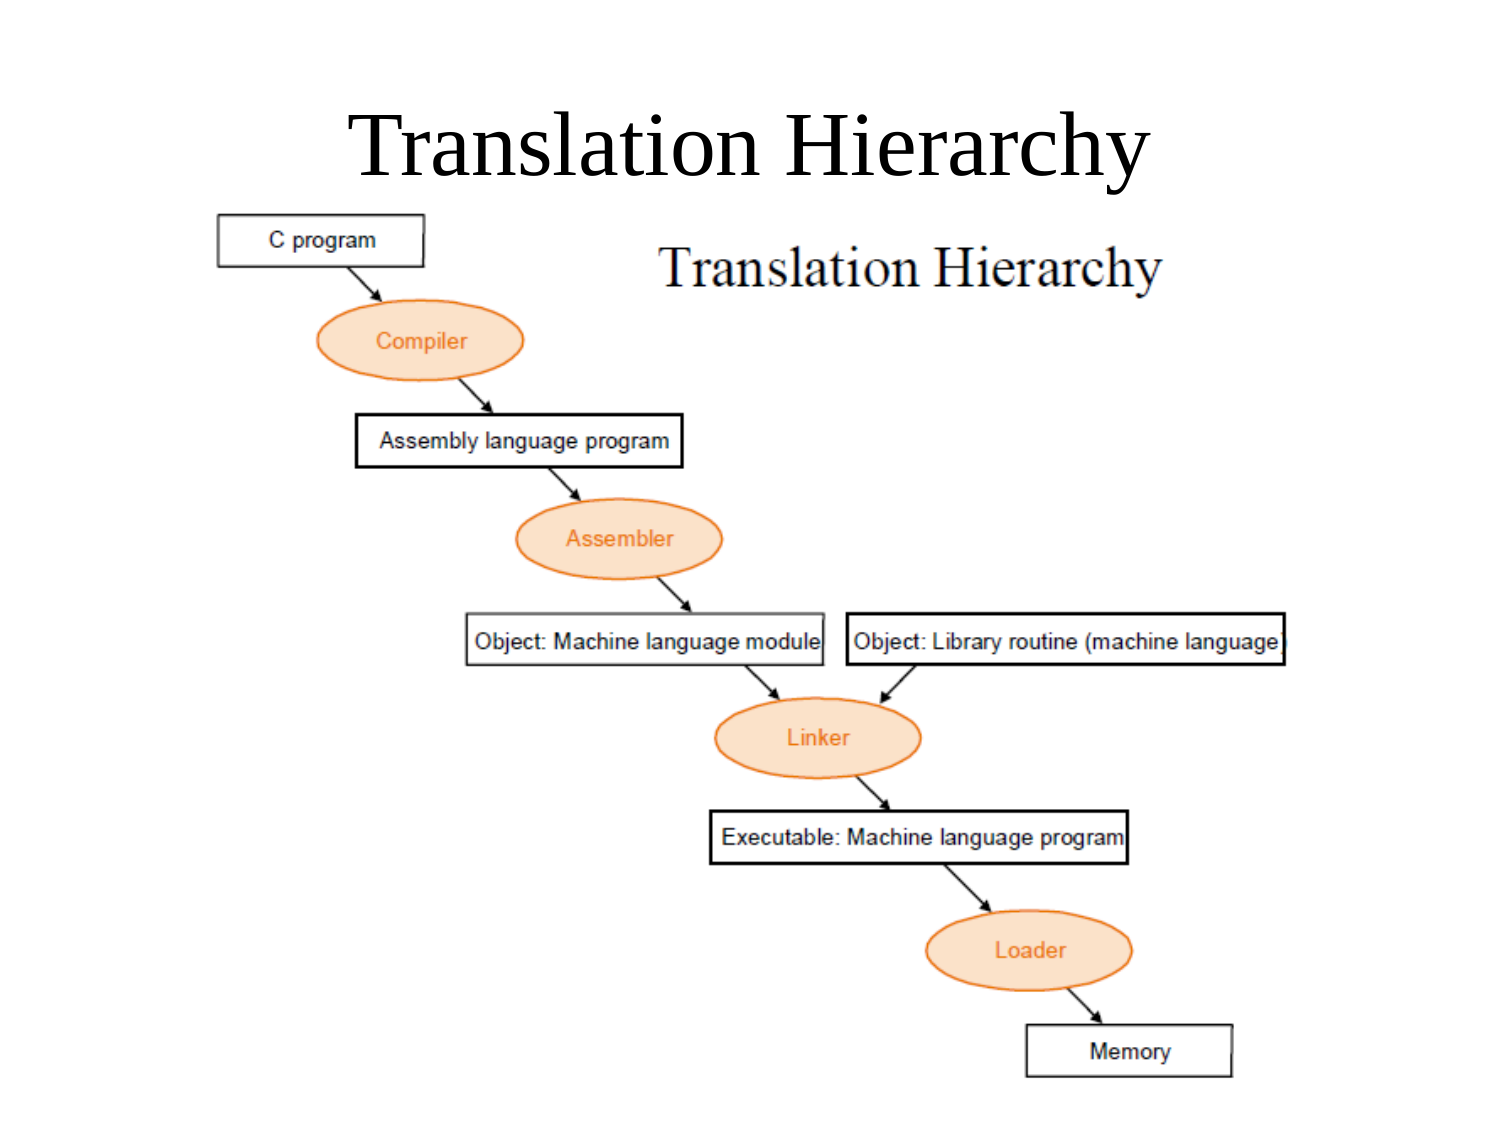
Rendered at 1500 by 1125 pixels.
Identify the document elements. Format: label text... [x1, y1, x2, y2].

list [199, 199, 1347, 1101]
title Translation Hierarchy [75, 45, 1425, 233]
